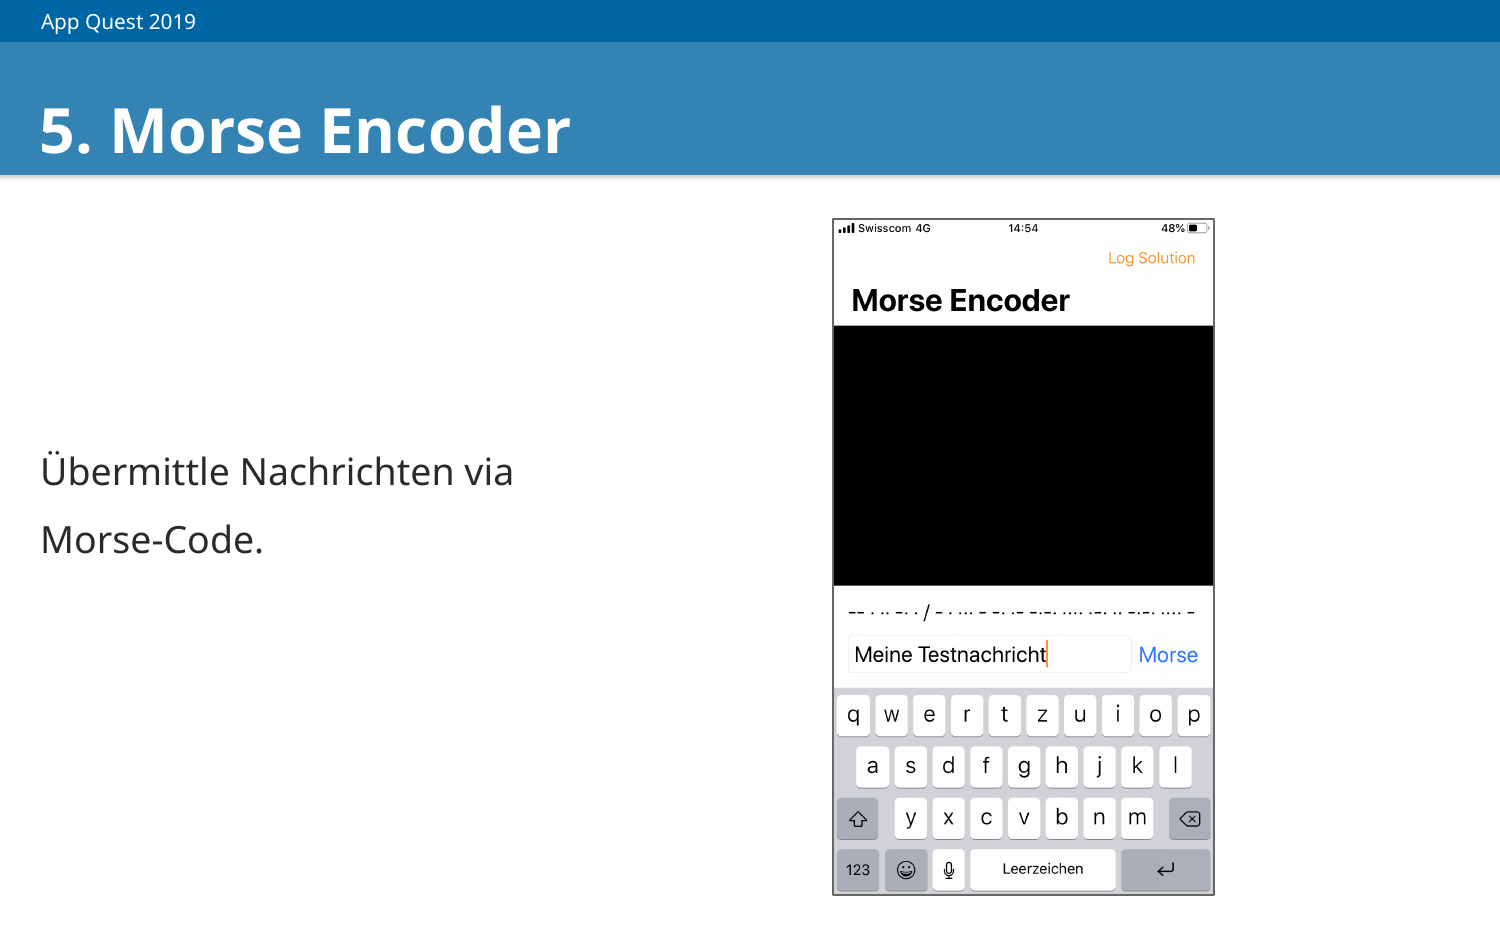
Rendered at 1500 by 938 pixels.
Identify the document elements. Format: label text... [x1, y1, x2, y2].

list Übermittle Nachrichten via Morse-Code. [25, 193, 654, 924]
title 5. Morse Encoder [24, 42, 1491, 169]
picture [0, 0, 1500, 938]
